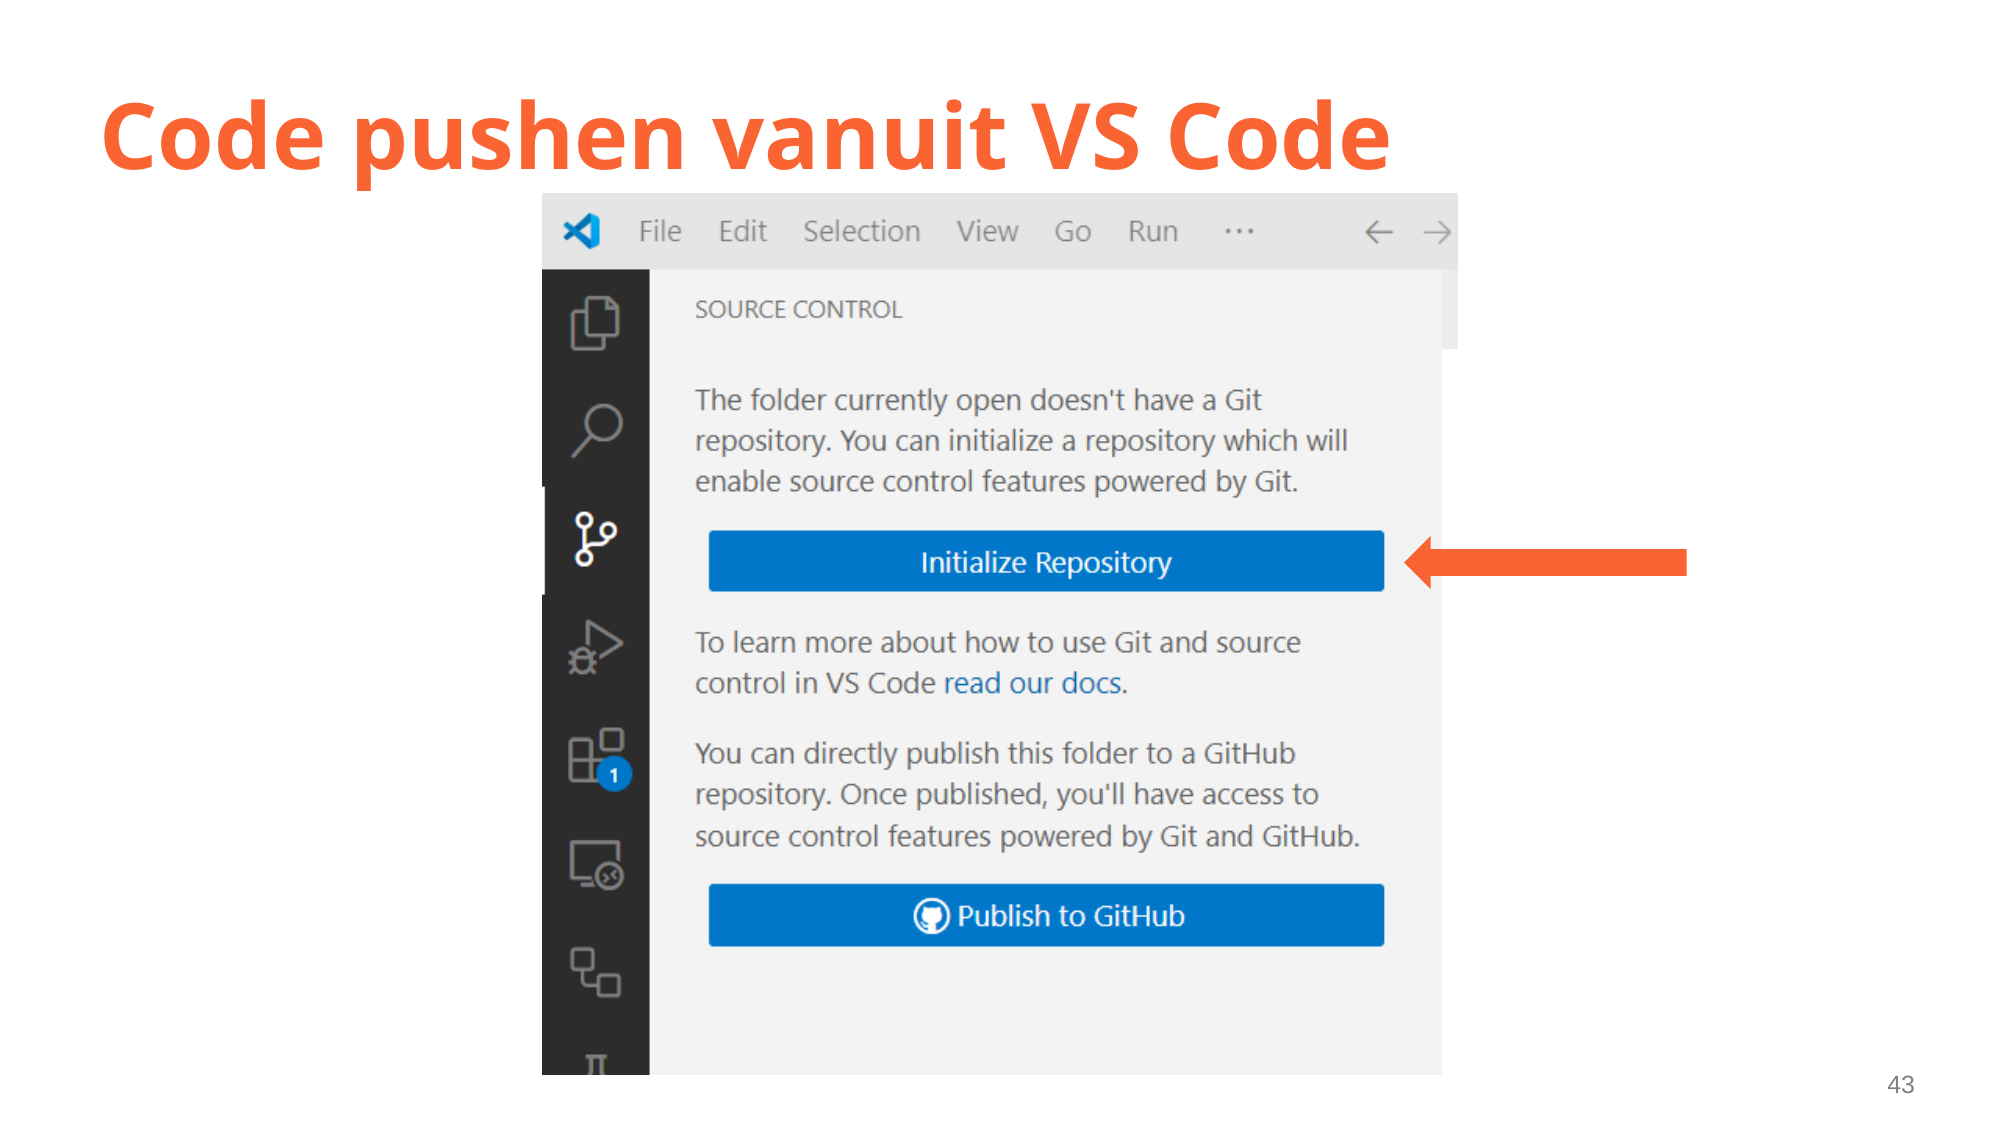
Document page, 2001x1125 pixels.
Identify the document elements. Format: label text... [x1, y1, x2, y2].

title Code pushen vanuit VS Code [84, 49, 1916, 233]
text_box [1458, 548, 1688, 577]
slide_number 43 [1815, 1061, 1916, 1107]
picture [542, 193, 1458, 1076]
